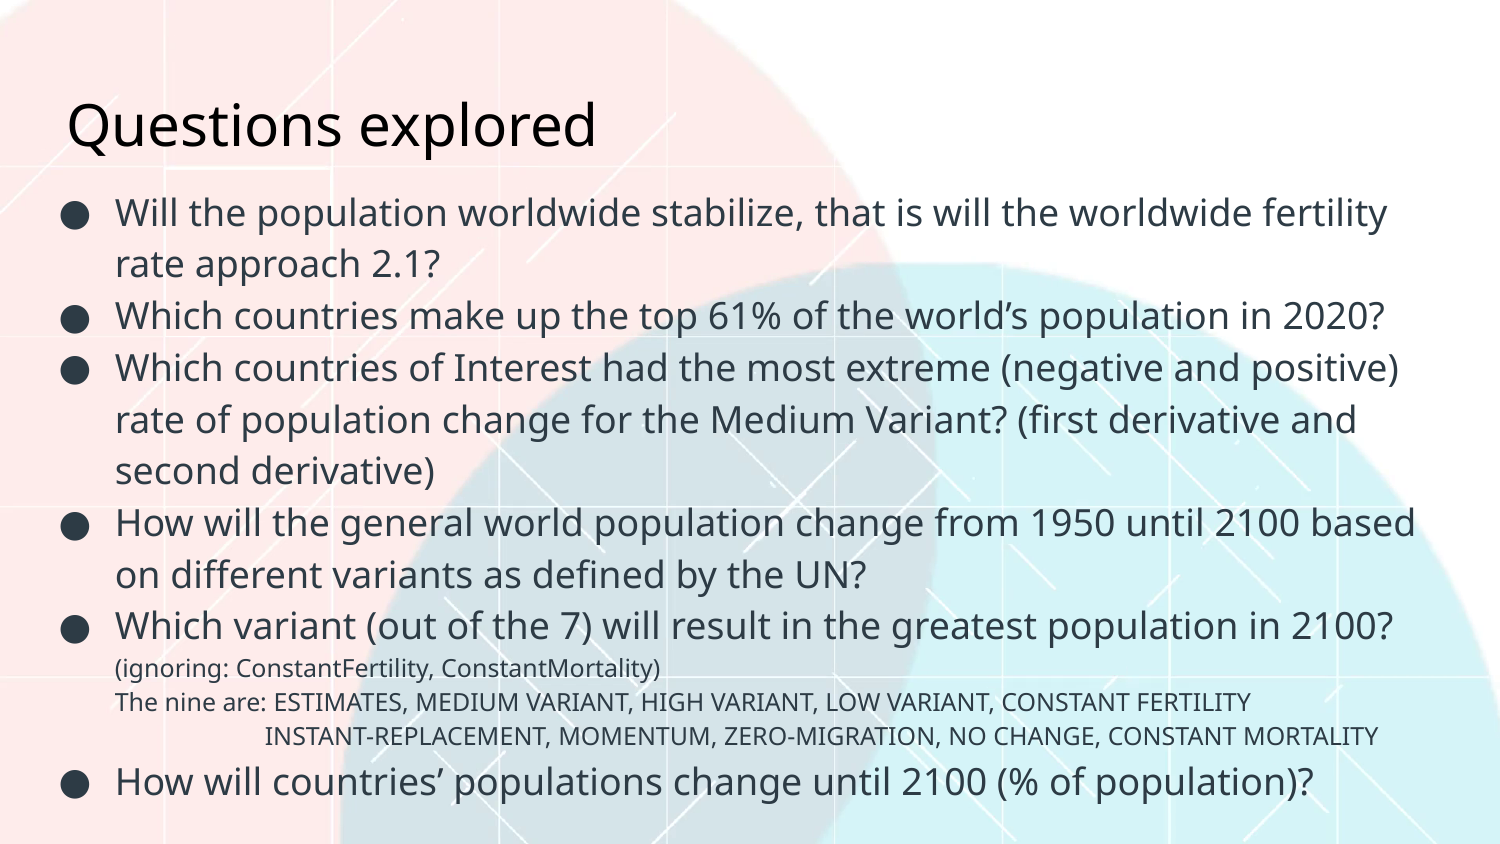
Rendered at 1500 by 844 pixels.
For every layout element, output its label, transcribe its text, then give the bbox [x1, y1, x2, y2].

picture [0, 0, 1500, 844]
title Questions explored [51, 72, 1449, 166]
list Will the population worldwide stabilize, that is will the worldwide fertility rate approach 2.1? Which countries make up the top 61% of the world’s population in 2020? Which countries of Interest had the most extreme (negative and positive) rate of population change for the Medium Variant? (first derivative and second derivative) How will the general world population change from 1950 until 2100 based on different variants as defined by the UN? Which variant (out of the 7) will result in the greatest population in 2100? (ignoring: ConstantFertility, ConstantMortality) The nine are: ESTIMATES, MEDIUM VARIANT, HIGH VARIANT, LOW VARIANT, CONSTANT FERTILITY INSTANT-REPLACEMENT, MOMENTUM, ZERO-MIGRATION, NO CHANGE, CONSTANT MORTALITY How will countries’ populations change until 2100 (% of population)? [24, 166, 1485, 822]
